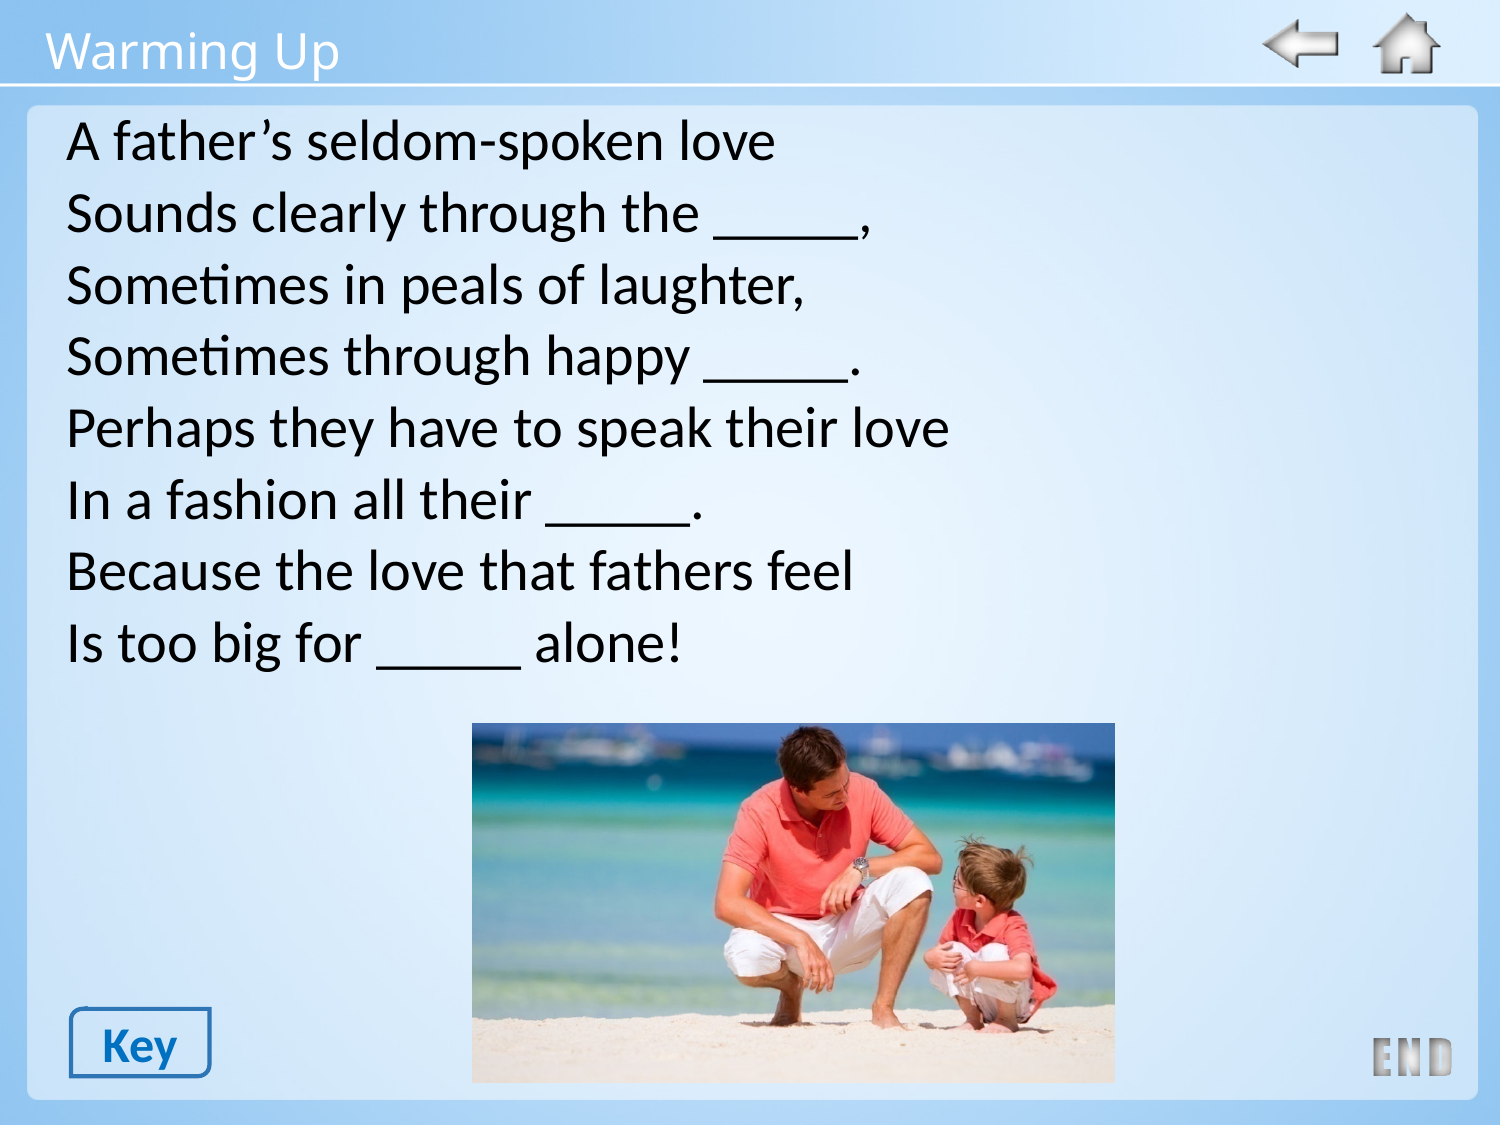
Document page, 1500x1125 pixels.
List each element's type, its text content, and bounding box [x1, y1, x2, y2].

text_box Key [69, 1007, 211, 1078]
picture [0, 0, 1500, 1125]
text_box Warming Up [30, 12, 394, 87]
list A father’s seldom-spoken love Sounds clearly through the _____, Sometimes in peals of laughter, Sometimes through happy _____. Perhaps they have to speak their love In a fashion all their _____. Because the love that fathers feel Is too big for _____ alone! [29, 102, 1480, 1099]
